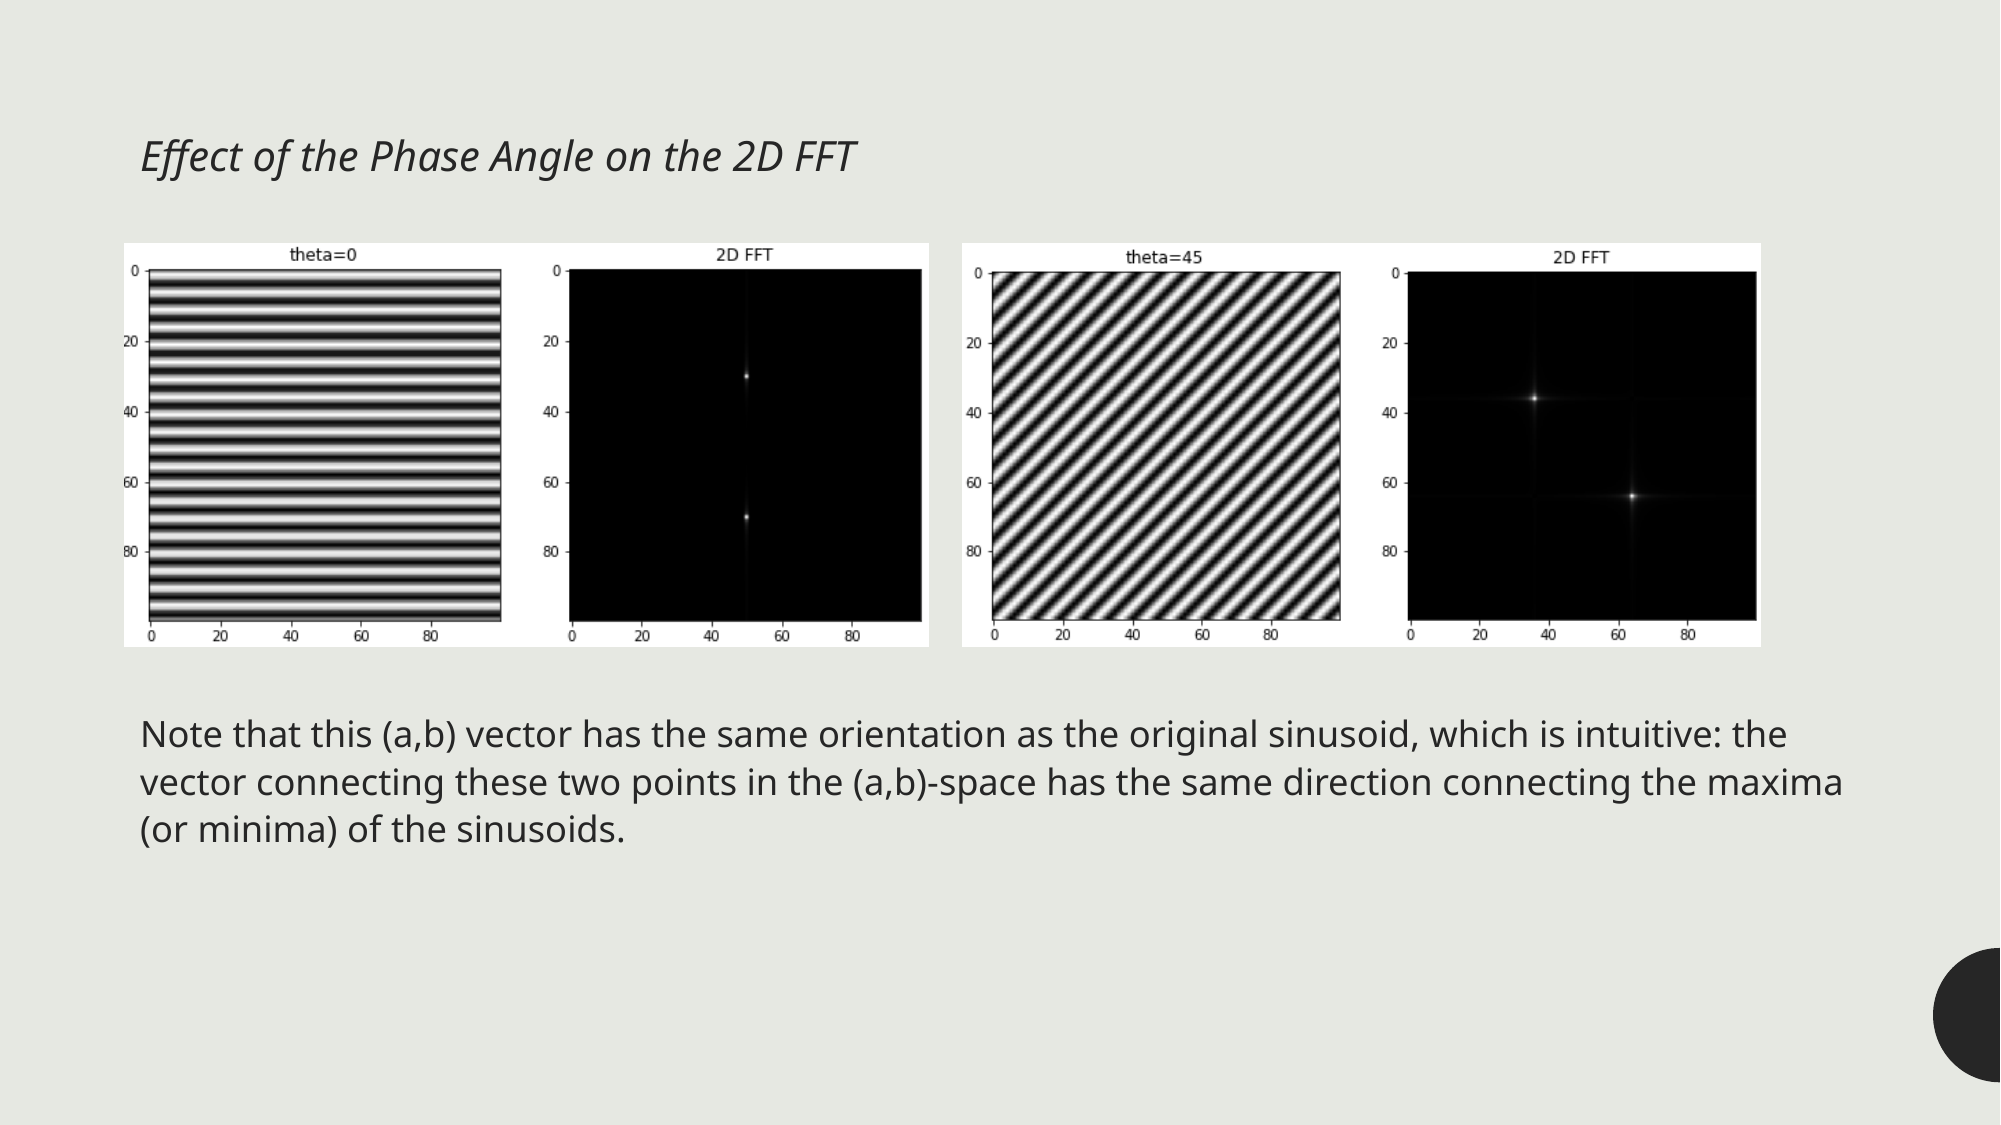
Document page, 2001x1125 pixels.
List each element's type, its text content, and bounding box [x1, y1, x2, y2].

list Effect of the Phase Angle on the 2D FFT [125, 85, 1876, 221]
text_box Note that this (a,b) vector has the same orientation as the original sinusoid, which is intuitive: the vector connecting these two points in the (a,b)-space has the same direction connecting the maxima (or minima) of the sinusoids. [125, 698, 1876, 858]
picture [124, 243, 929, 647]
picture [962, 243, 1761, 647]
